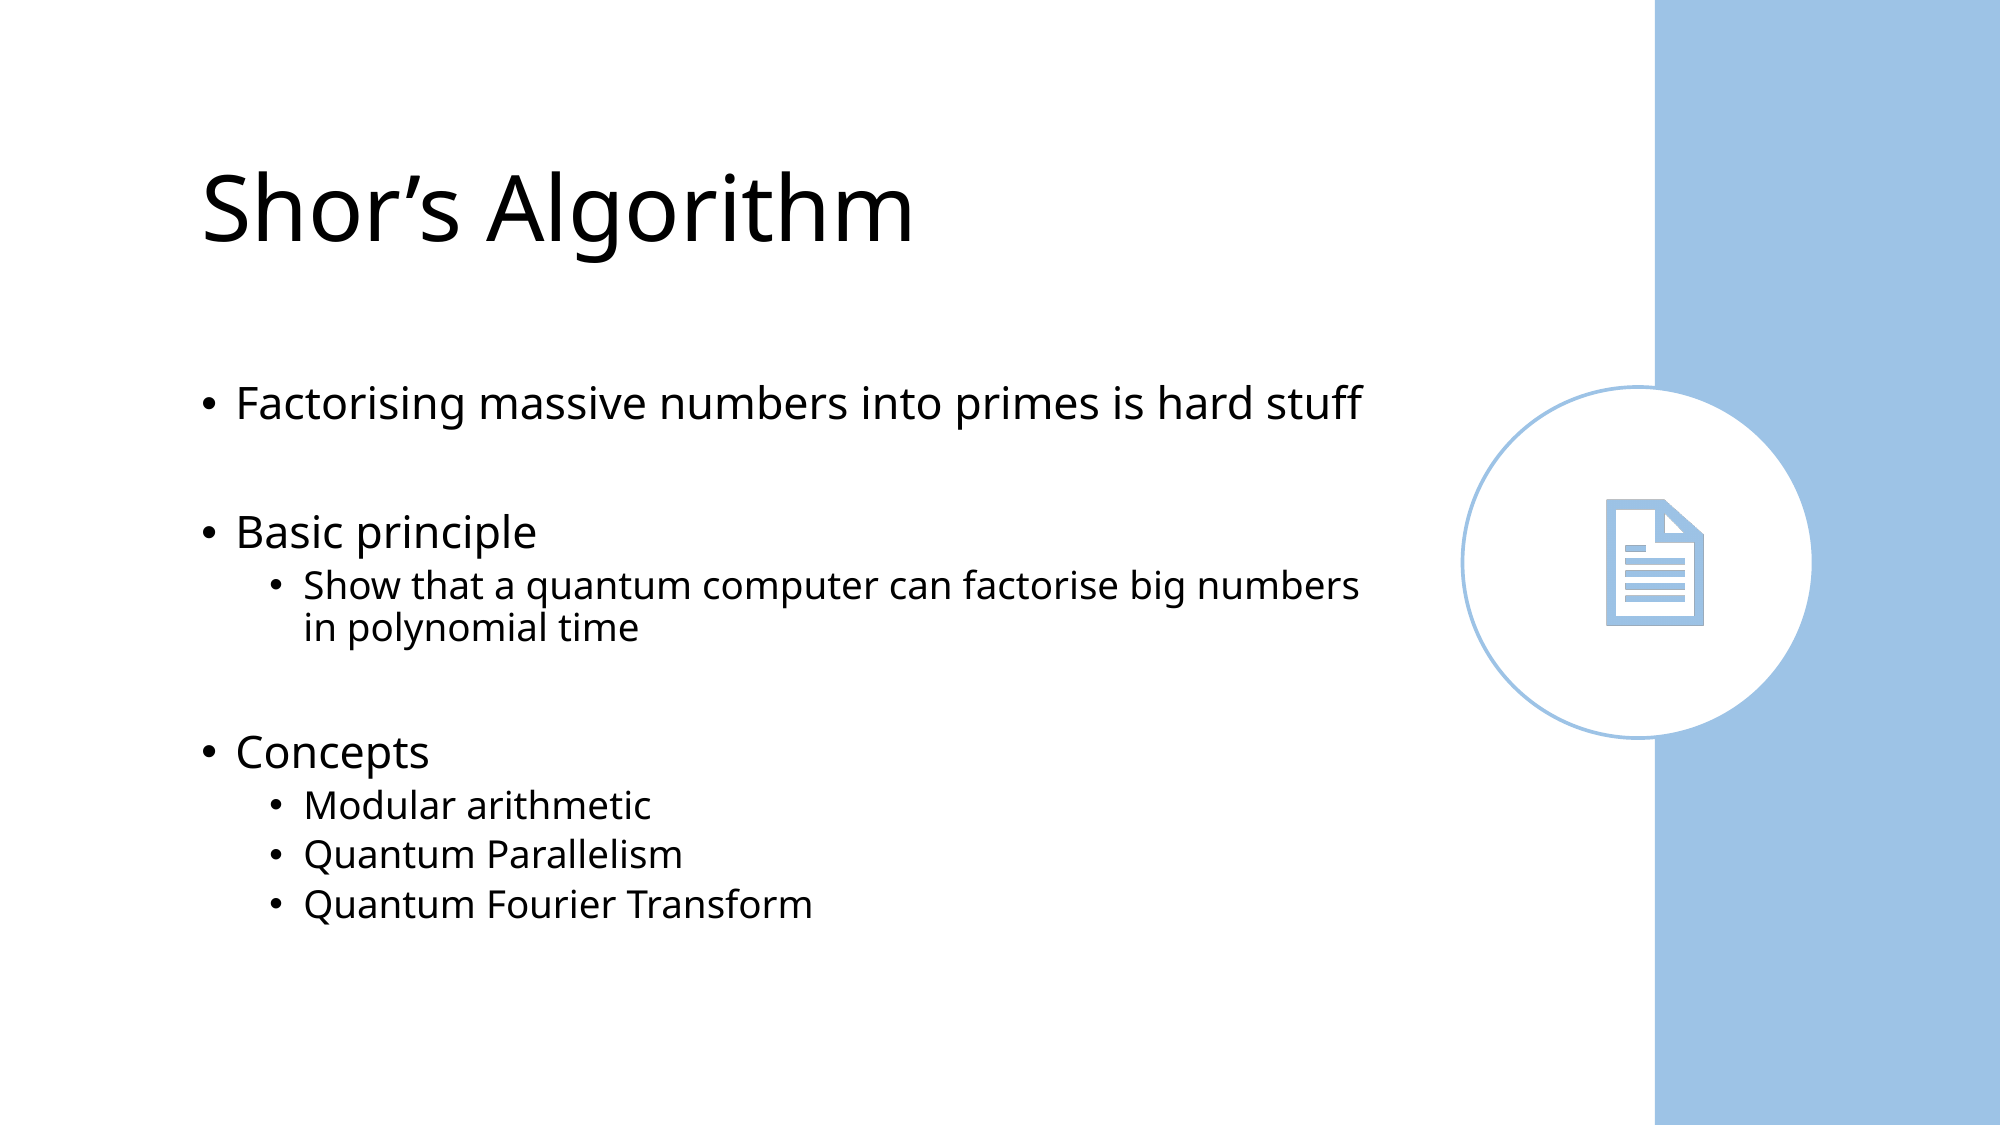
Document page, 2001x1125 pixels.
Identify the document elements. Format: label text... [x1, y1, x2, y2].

list Factorising massive numbers into primes is hard stuff Basic principle Show that a quantum computer can factorise big numbers in polynomial time Concepts Modular arithmetic Quantum Parallelism Quantum Fourier Transform [186, 373, 1392, 940]
picture [1579, 487, 1730, 638]
text_box [1654, 0, 2000, 1125]
title Shor’s Algorithm [186, 102, 1413, 321]
text_box [1461, 385, 1815, 740]
